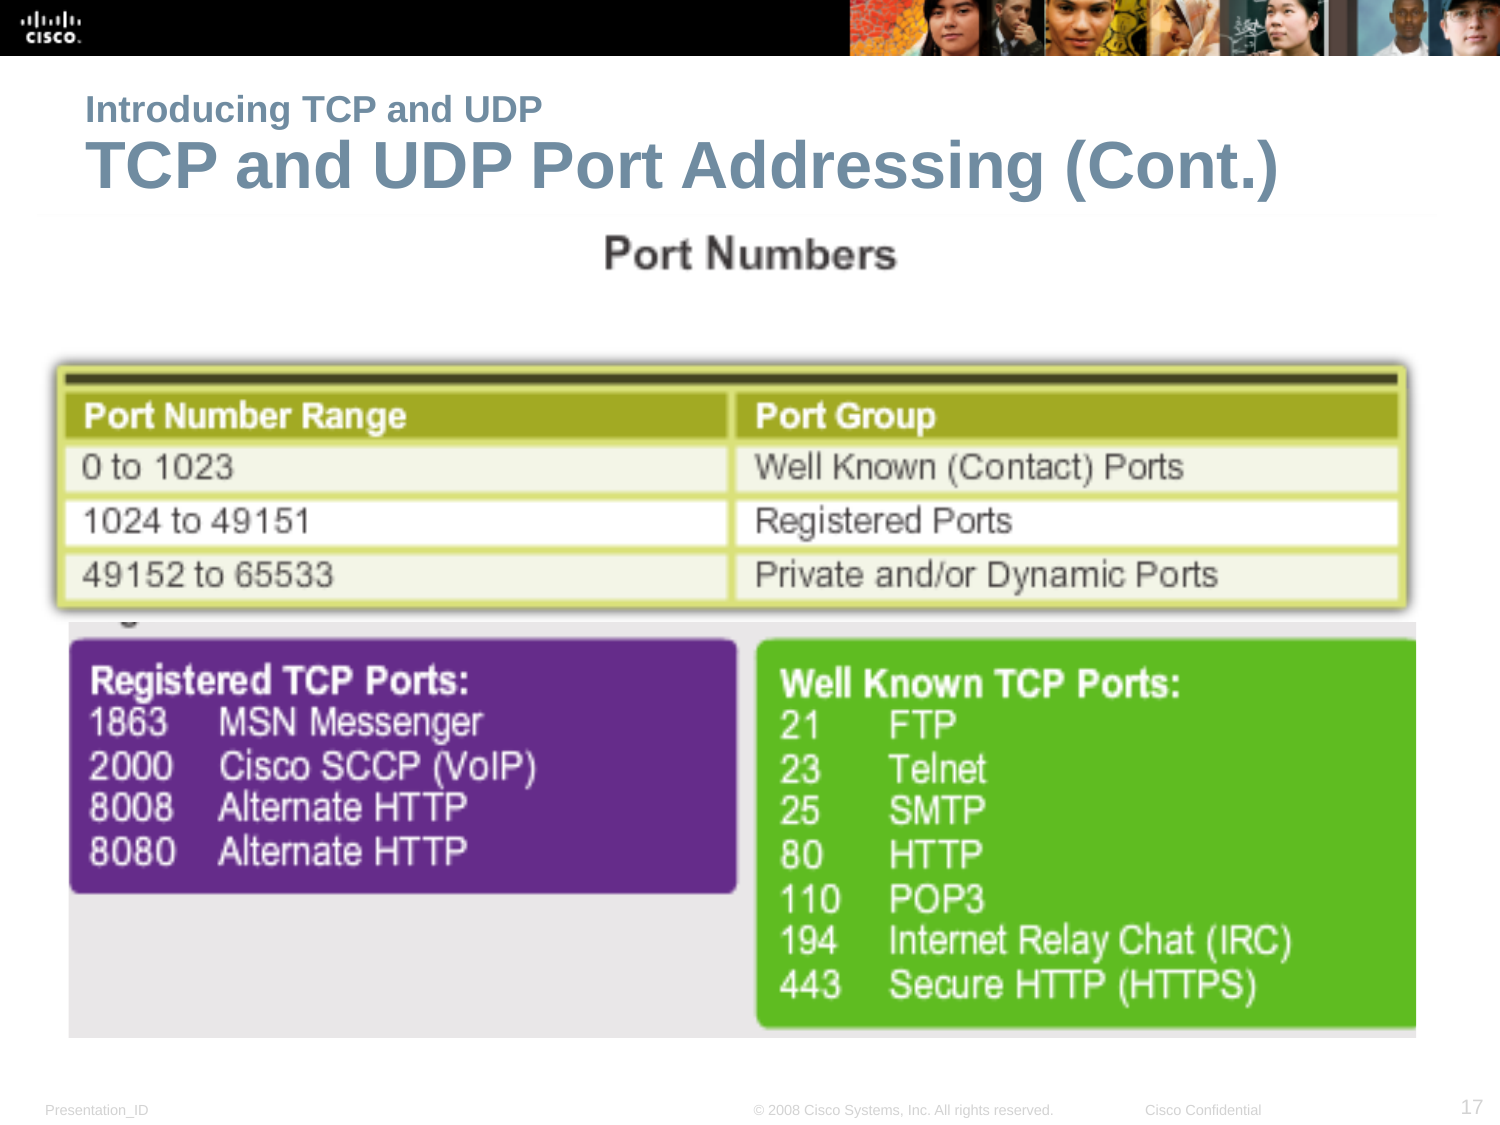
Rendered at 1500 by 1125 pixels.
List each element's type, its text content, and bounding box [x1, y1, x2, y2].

picture [0, 0, 1500, 56]
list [36, 214, 1437, 640]
text_box Introducing TCP and UDP TCP and UDP Port Addressing (Cont.) [71, 71, 1408, 210]
picture [68, 622, 1417, 1038]
